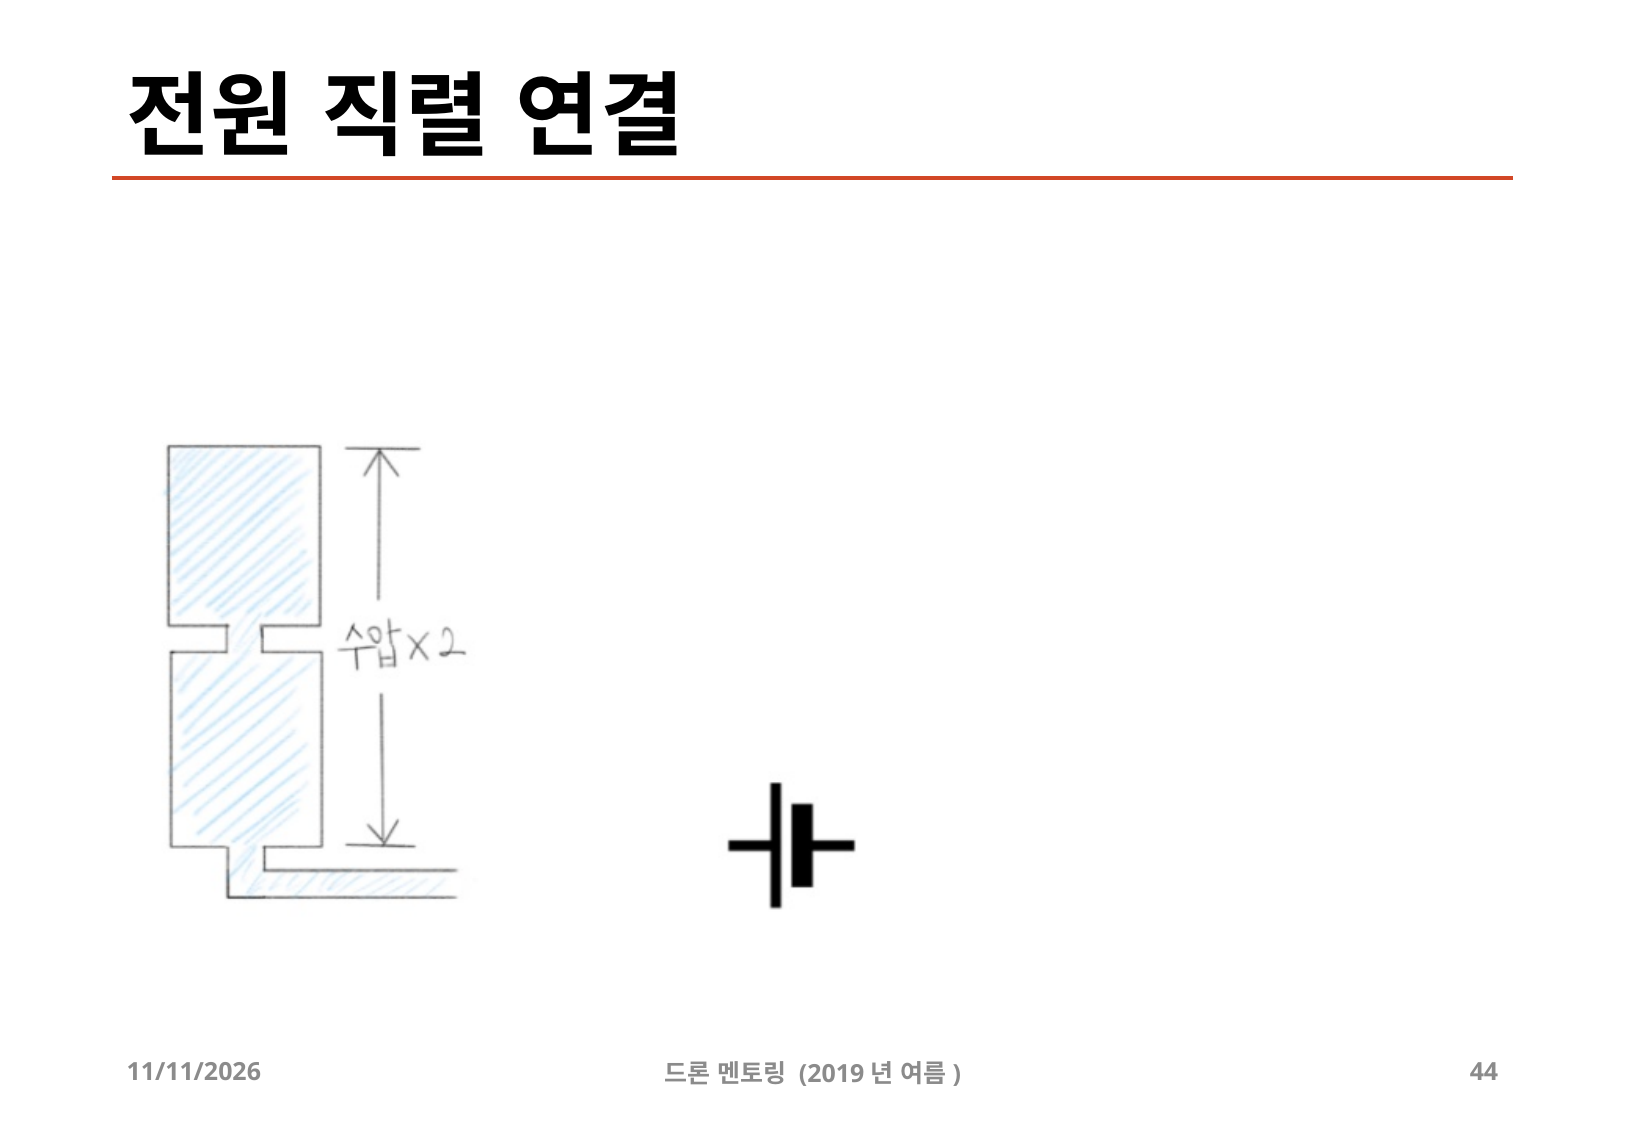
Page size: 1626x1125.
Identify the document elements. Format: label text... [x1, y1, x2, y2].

picture [714, 770, 886, 919]
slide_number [111, 1042, 303, 1103]
picture [123, 425, 482, 921]
footer 드론 멘토링 (2019년 여름) [538, 1042, 1087, 1103]
title 전원 직렬 연결 [111, 59, 1514, 179]
slide_number 44 [1433, 1042, 1514, 1103]
